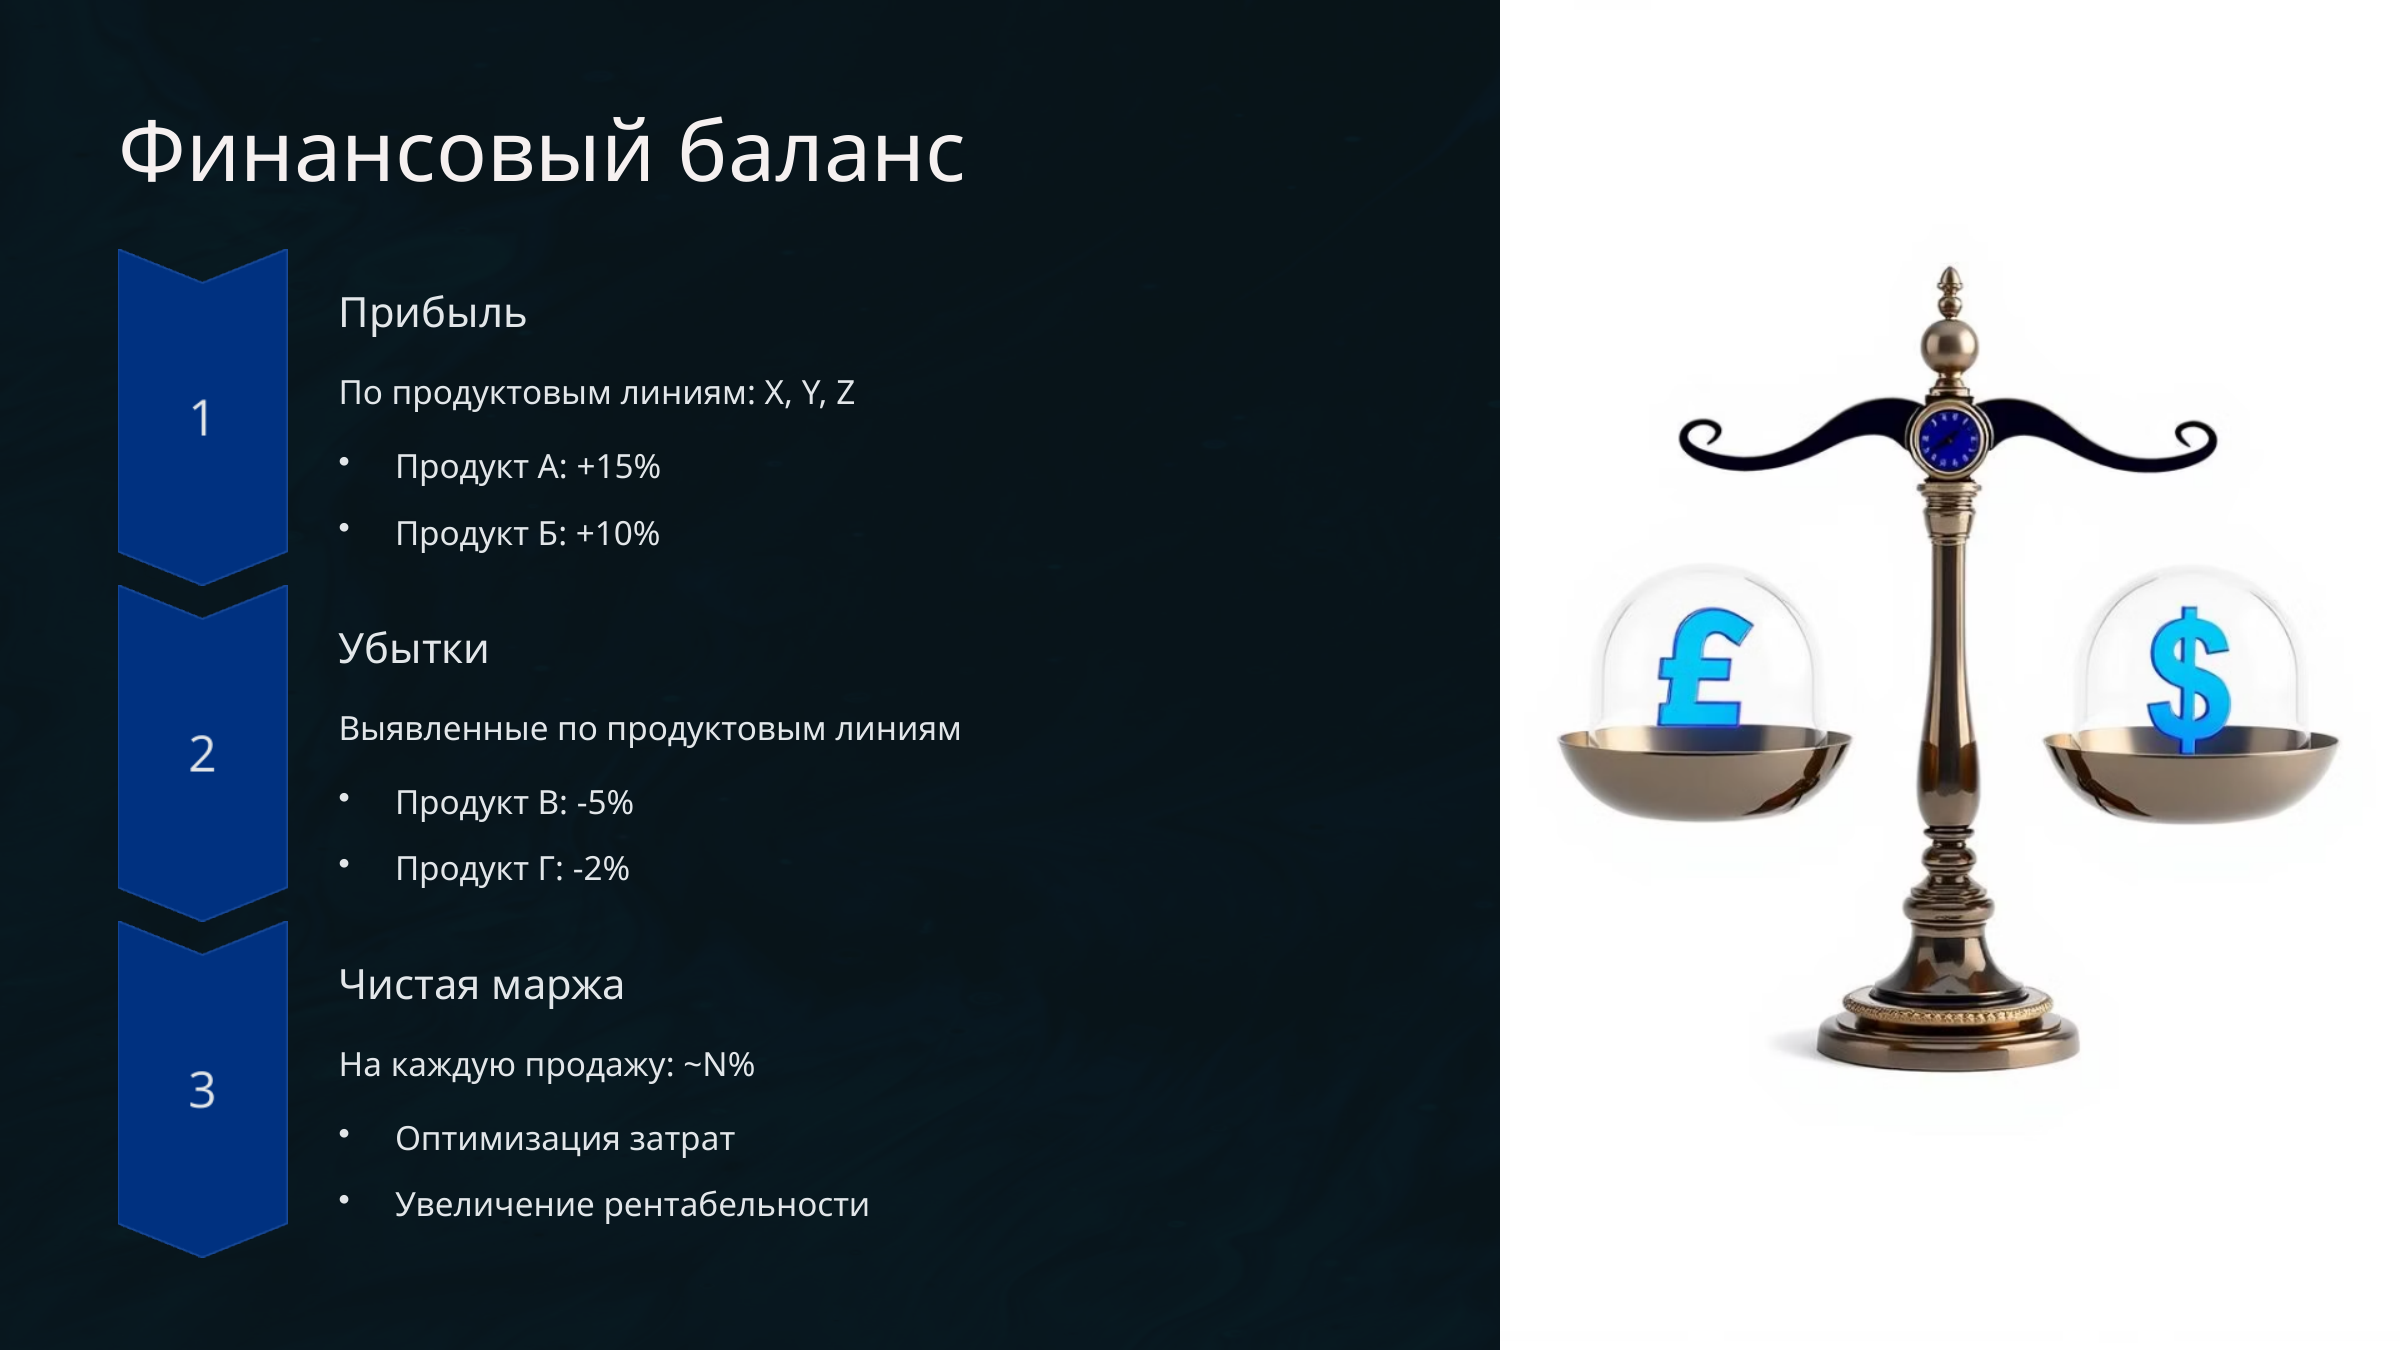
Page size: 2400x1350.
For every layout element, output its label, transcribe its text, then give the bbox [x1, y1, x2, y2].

text_box Продукт Г: -2% [338, 833, 1382, 888]
picture [118, 249, 288, 1258]
text_box Чистая маржа [338, 955, 763, 1009]
text_box На каждую продажу: ~N% [338, 1028, 1382, 1083]
text_box Финансовый баланс [118, 93, 996, 200]
picture [1499, 0, 2400, 1350]
text_box Продукт А: +15% [338, 431, 1382, 486]
text_box Прибыль [338, 283, 763, 337]
text_box Оптимизация затрат [338, 1103, 1382, 1158]
text_box По продуктовым линиям: X, Y, Z [338, 356, 1382, 412]
text_box Продукт Б: +10% [338, 497, 1382, 552]
text_box Убытки [338, 619, 763, 673]
text_box Выявленные по продуктовым линиям [338, 692, 1382, 747]
text_box Продукт В: -5% [338, 767, 1382, 822]
text_box Увеличение рентабельности [338, 1169, 1382, 1224]
